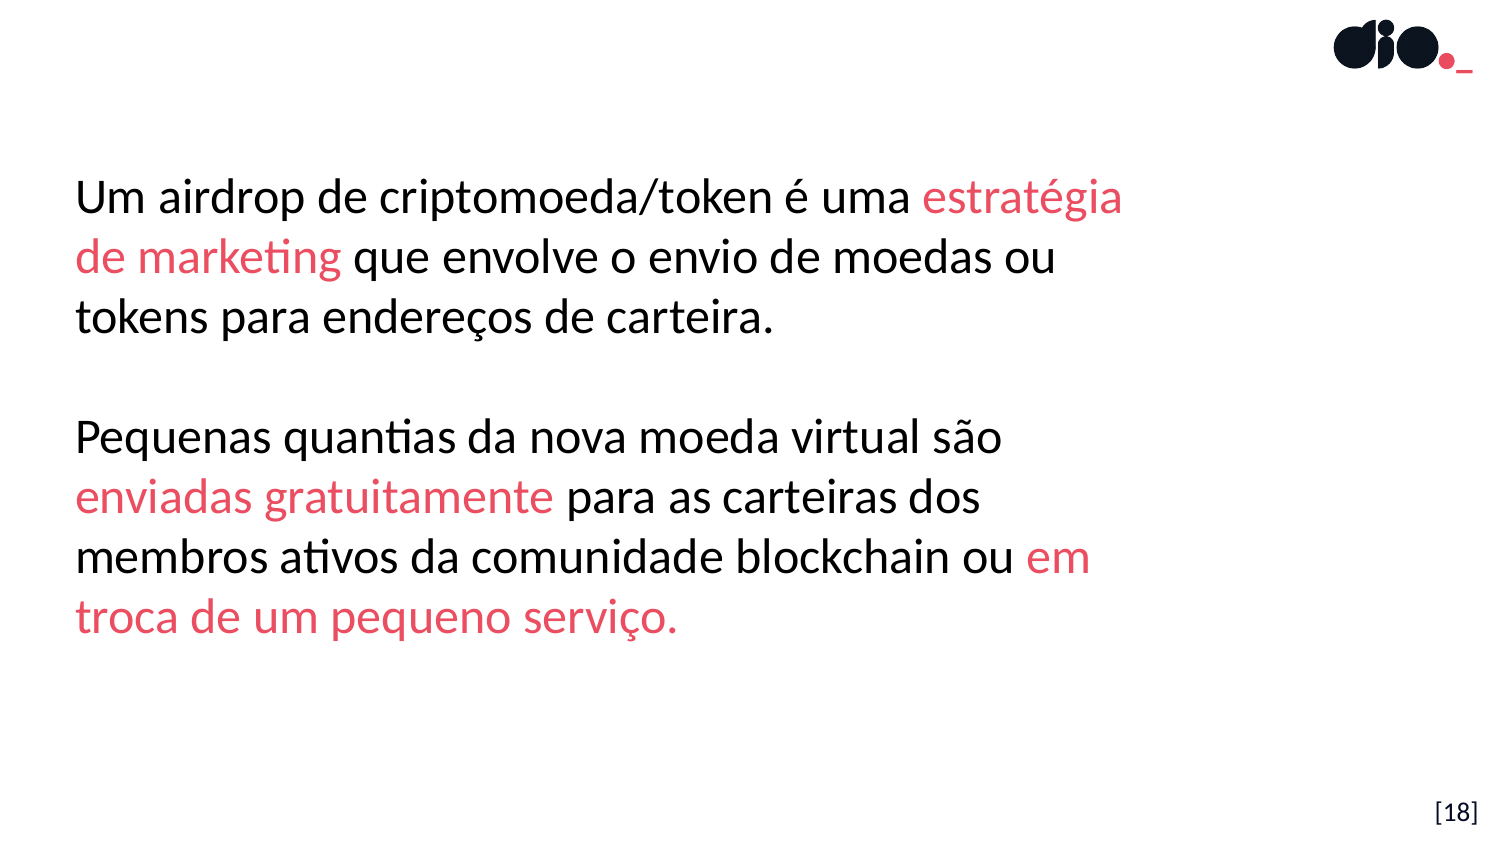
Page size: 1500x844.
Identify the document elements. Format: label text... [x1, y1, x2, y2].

text_box Um airdrop de criptomoeda/token é uma estratégia de marketing que envolve o envio de moedas ou tokens para endereços de carteira. Pequenas quantias da nova moeda virtual são enviadas gratuitamente para as carteiras dos membros ativos da comunidade blockchain ou em troca de um pequeno serviço. [60, 156, 1170, 651]
picture [1333, 19, 1473, 74]
slide_number [18] [1403, 779, 1494, 844]
